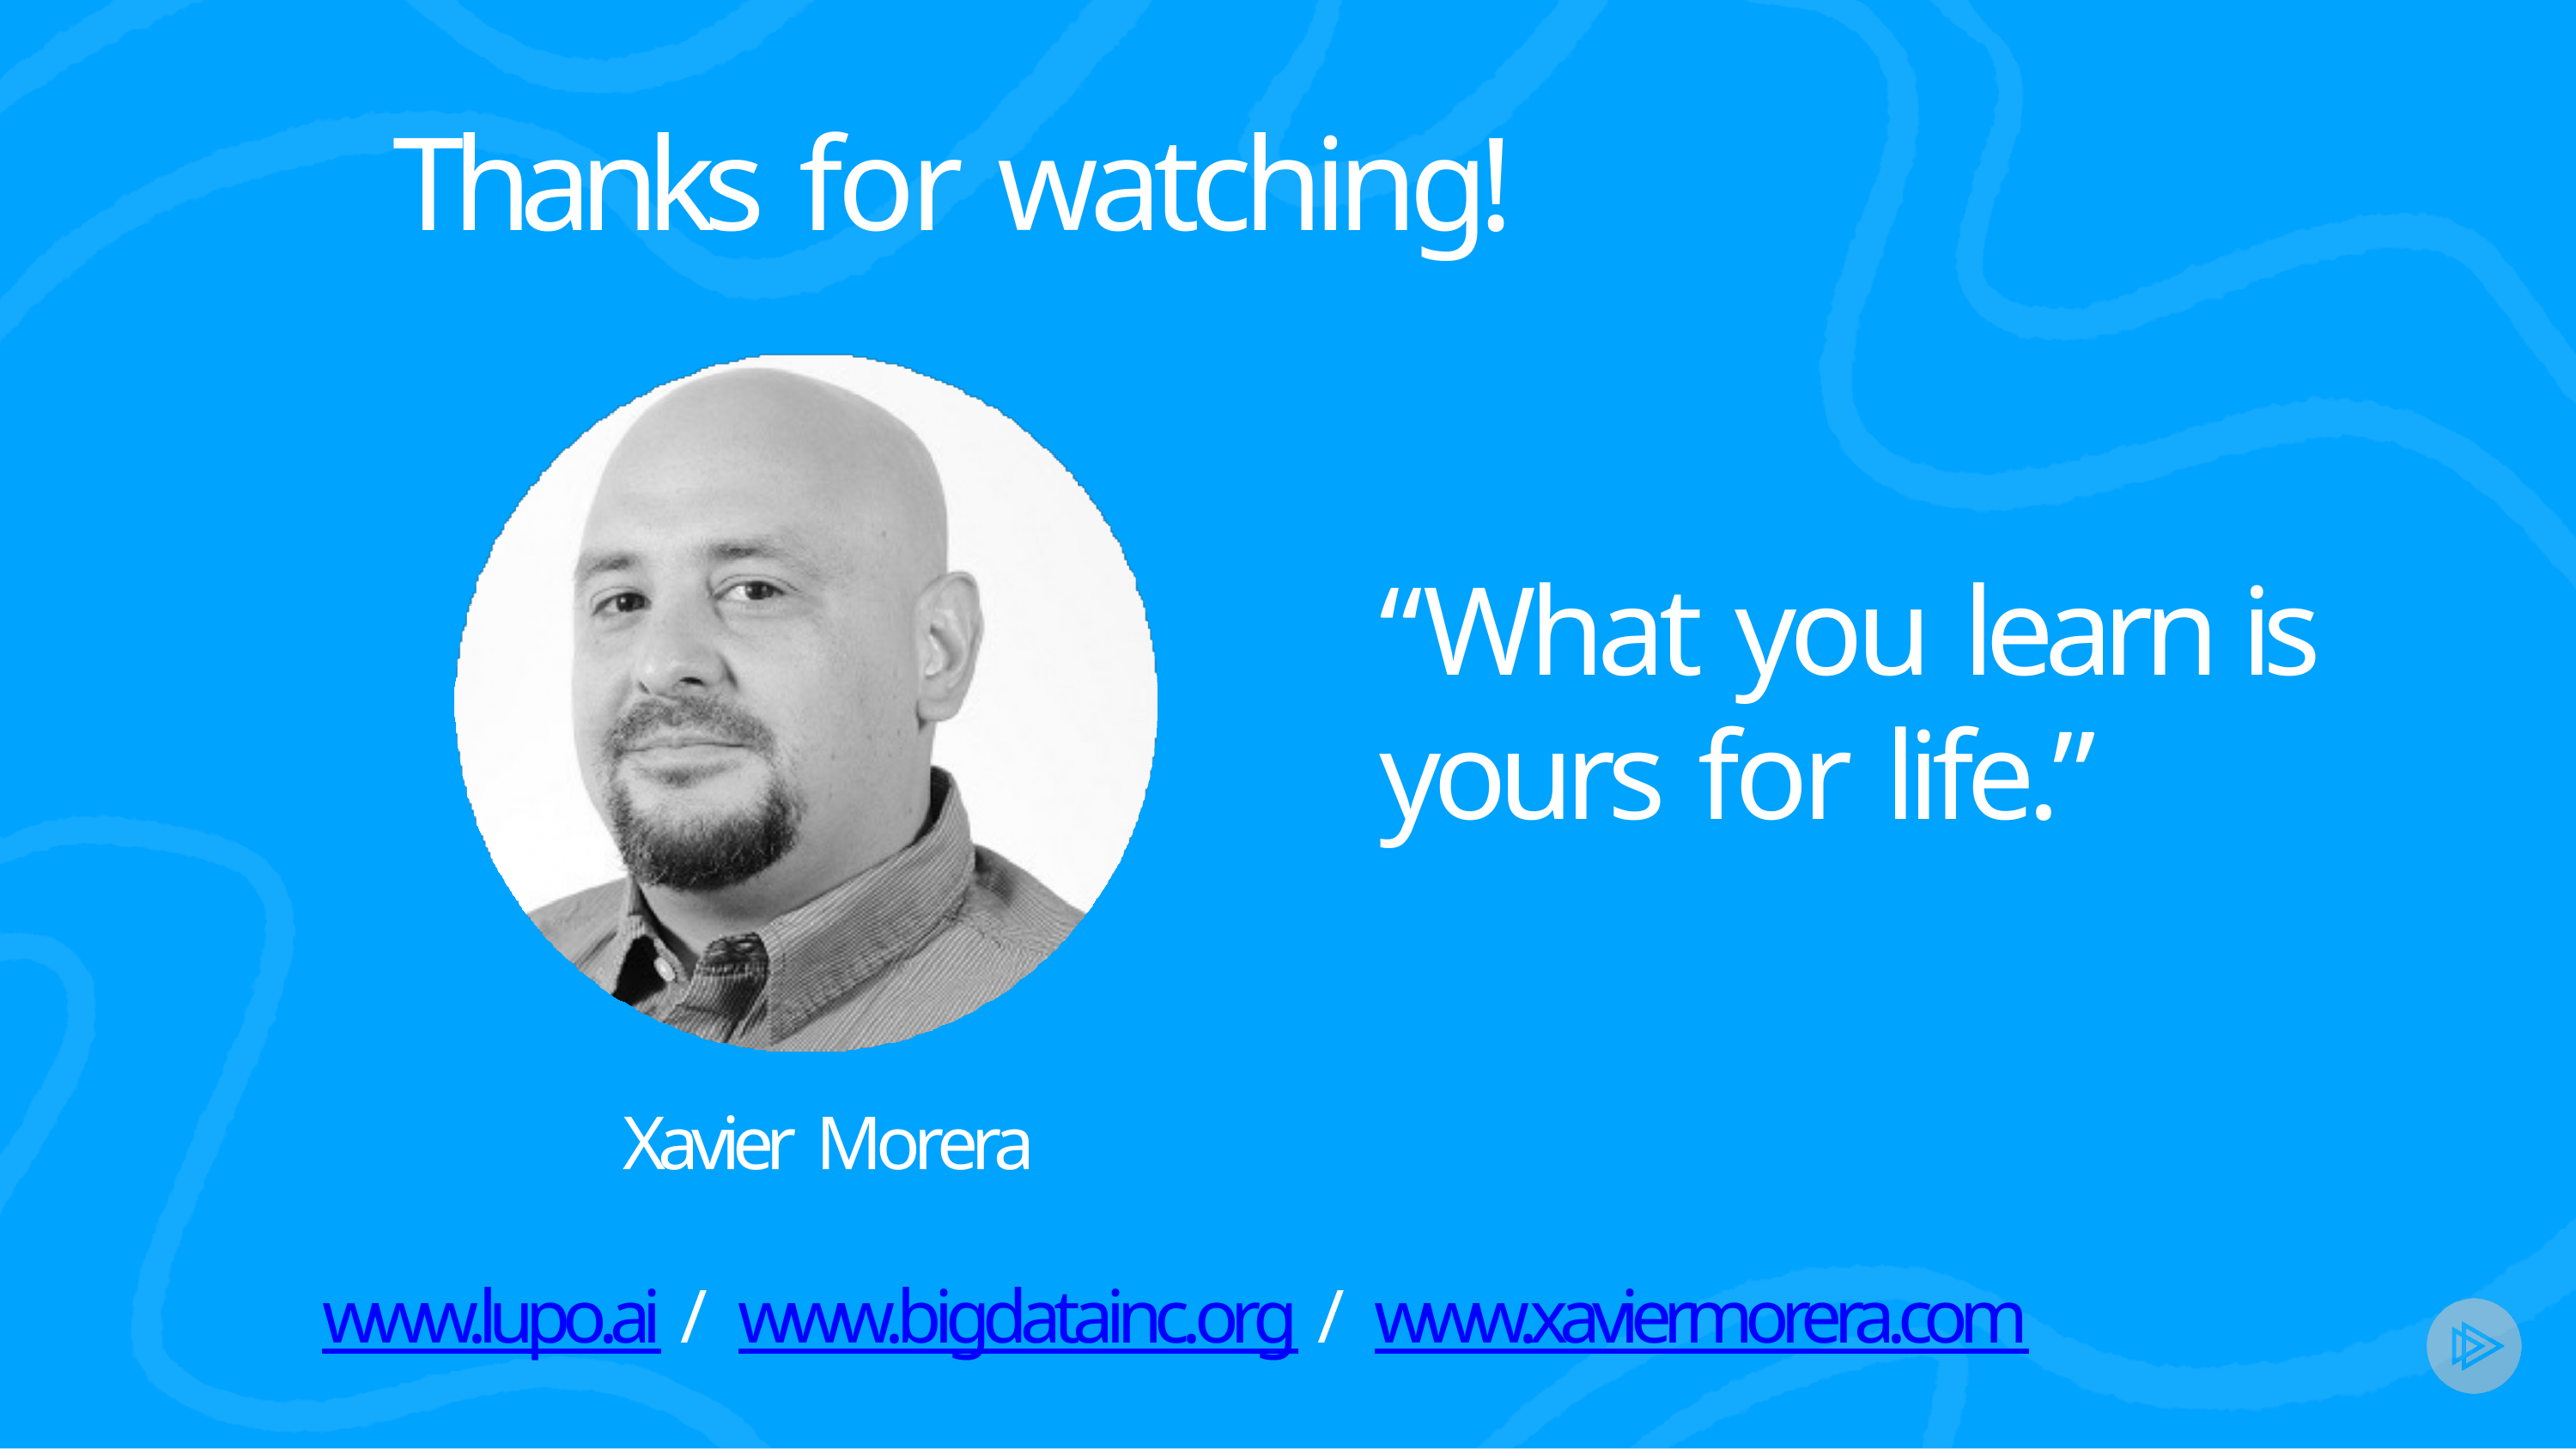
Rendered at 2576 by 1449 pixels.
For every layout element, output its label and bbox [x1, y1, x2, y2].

picture [453, 349, 1158, 1052]
text_box [0, 0, 2576, 1449]
